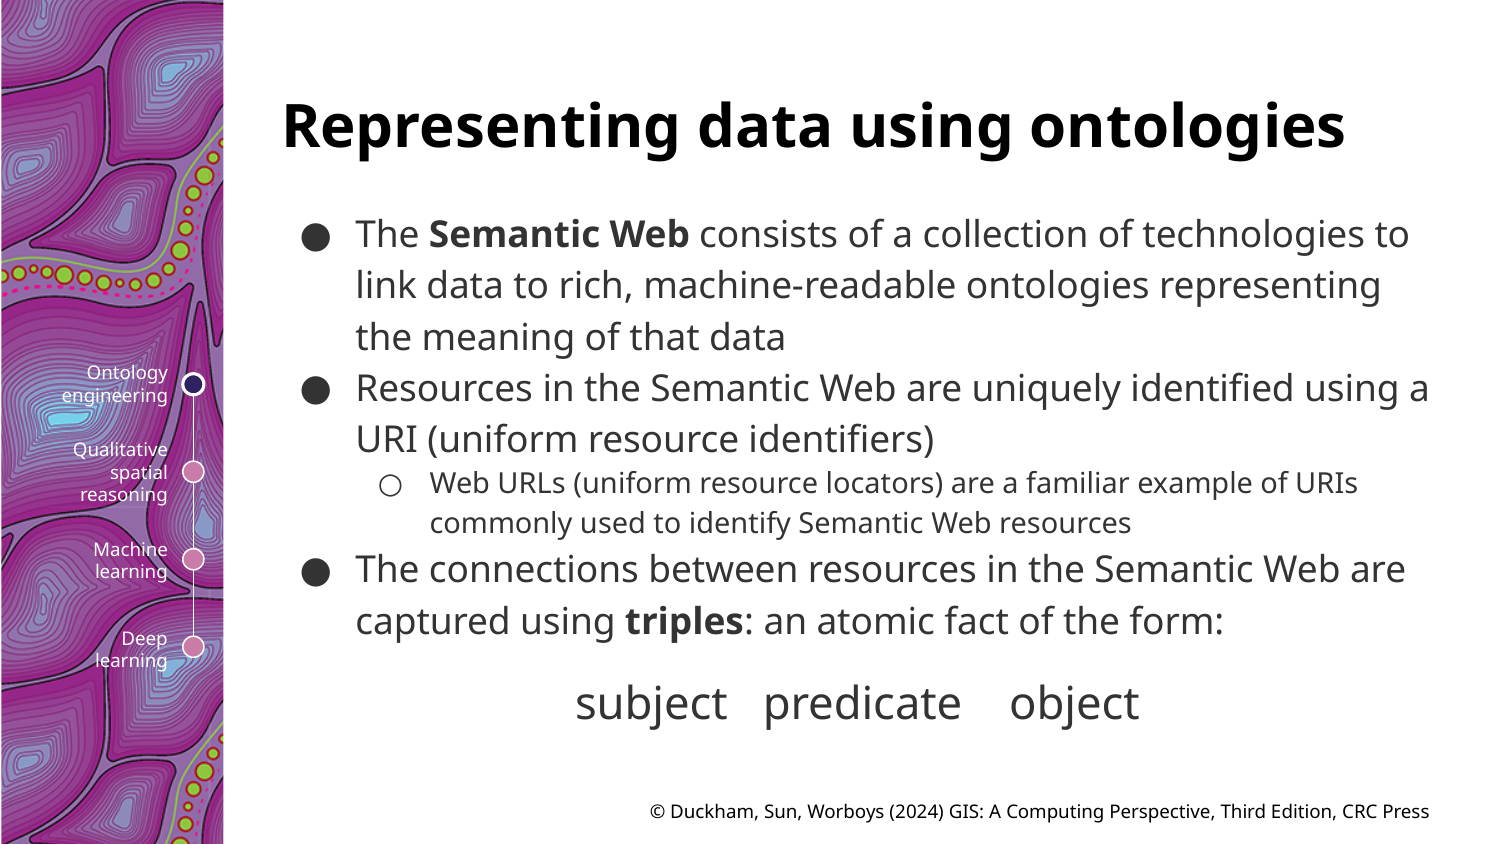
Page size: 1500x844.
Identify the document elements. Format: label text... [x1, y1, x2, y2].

title Representing data using ontologies [266, 72, 1449, 176]
list The Semantic Web consists of a collection of technologies to link data to rich, machine-readable ontologies representing the meaning of that data Resources in the Semantic Web are uniquely identified using a URI (uniform resource identifiers) Web URLs (uniform resource locators) are a familiar example of URIs commonly used to identify Semantic Web resources The connections between resources in the Semantic Web are captured using triples: an atomic fact of the form: subject predicate object [266, 189, 1449, 750]
picture [1, 0, 224, 844]
text_box [182, 373, 204, 395]
